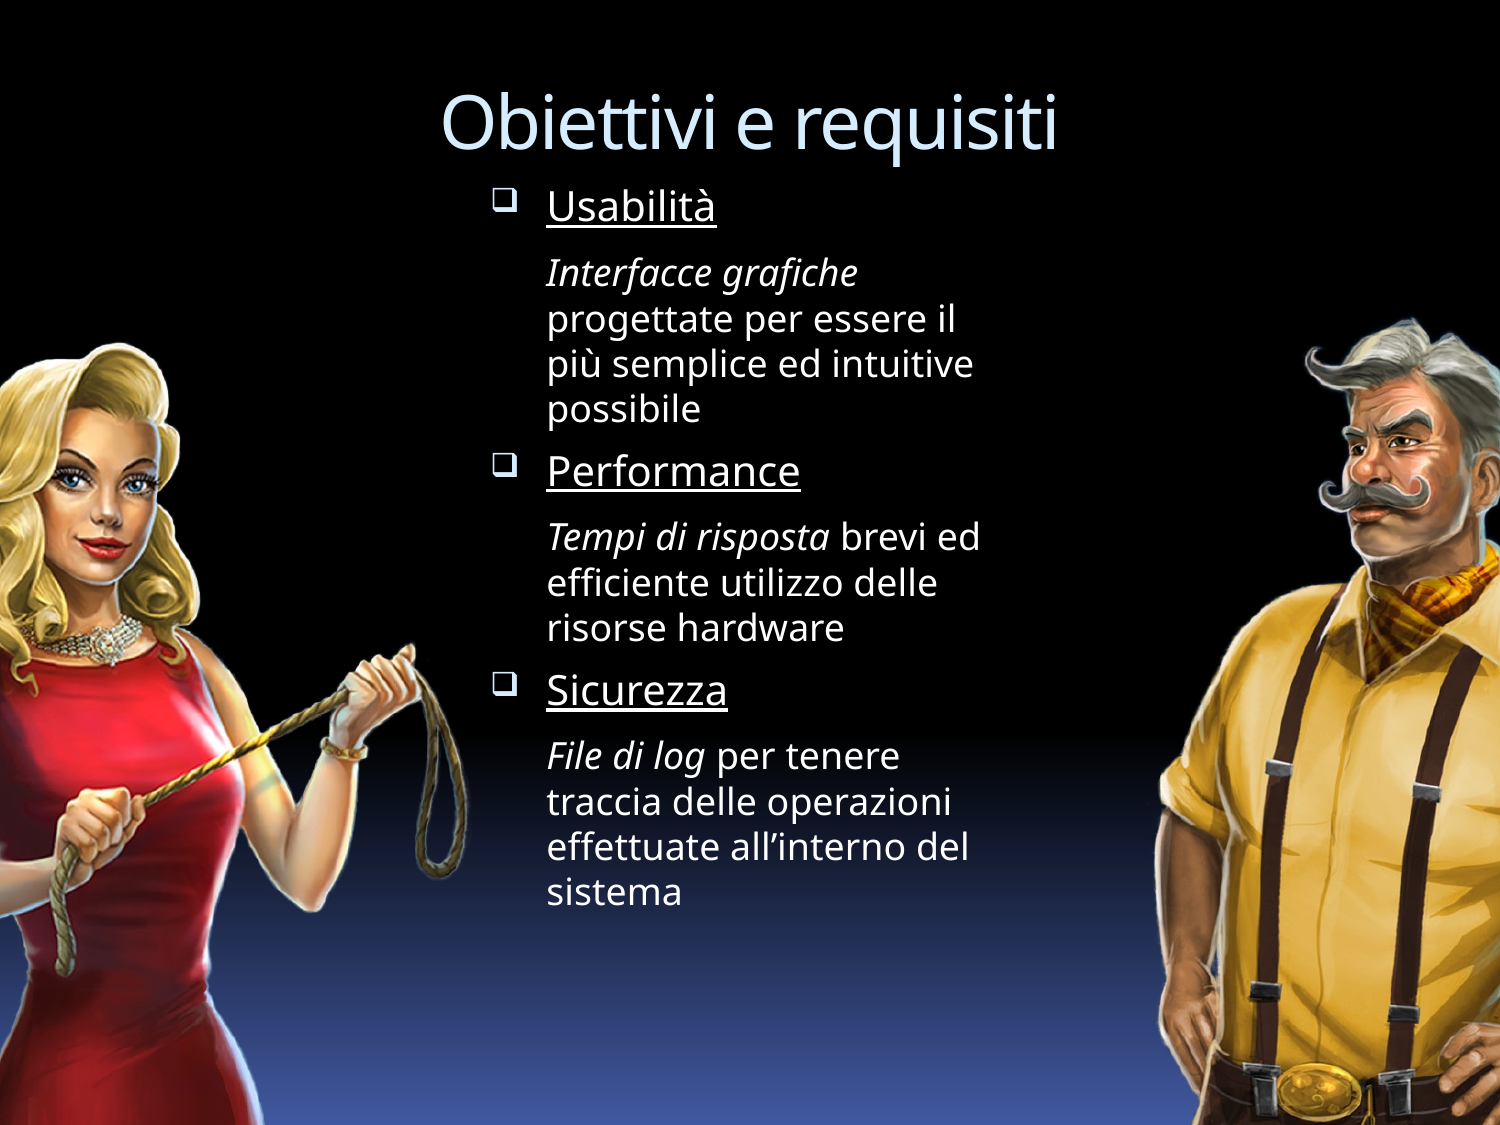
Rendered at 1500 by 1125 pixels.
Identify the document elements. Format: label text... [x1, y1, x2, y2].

text_box Obiettivi e requisiti [112, 67, 1388, 173]
picture [0, 314, 483, 1125]
picture [1120, 276, 1500, 1125]
text_box Usabilità Interfacce grafiche progettate per essere il più semplice ed intuitive possibile Performance Tempi di risposta brevi ed efficiente utilizzo delle risorse hardware Sicurezza File di log per tenere traccia delle operazioni effettuate all’interno del sistema [464, 172, 1036, 858]
